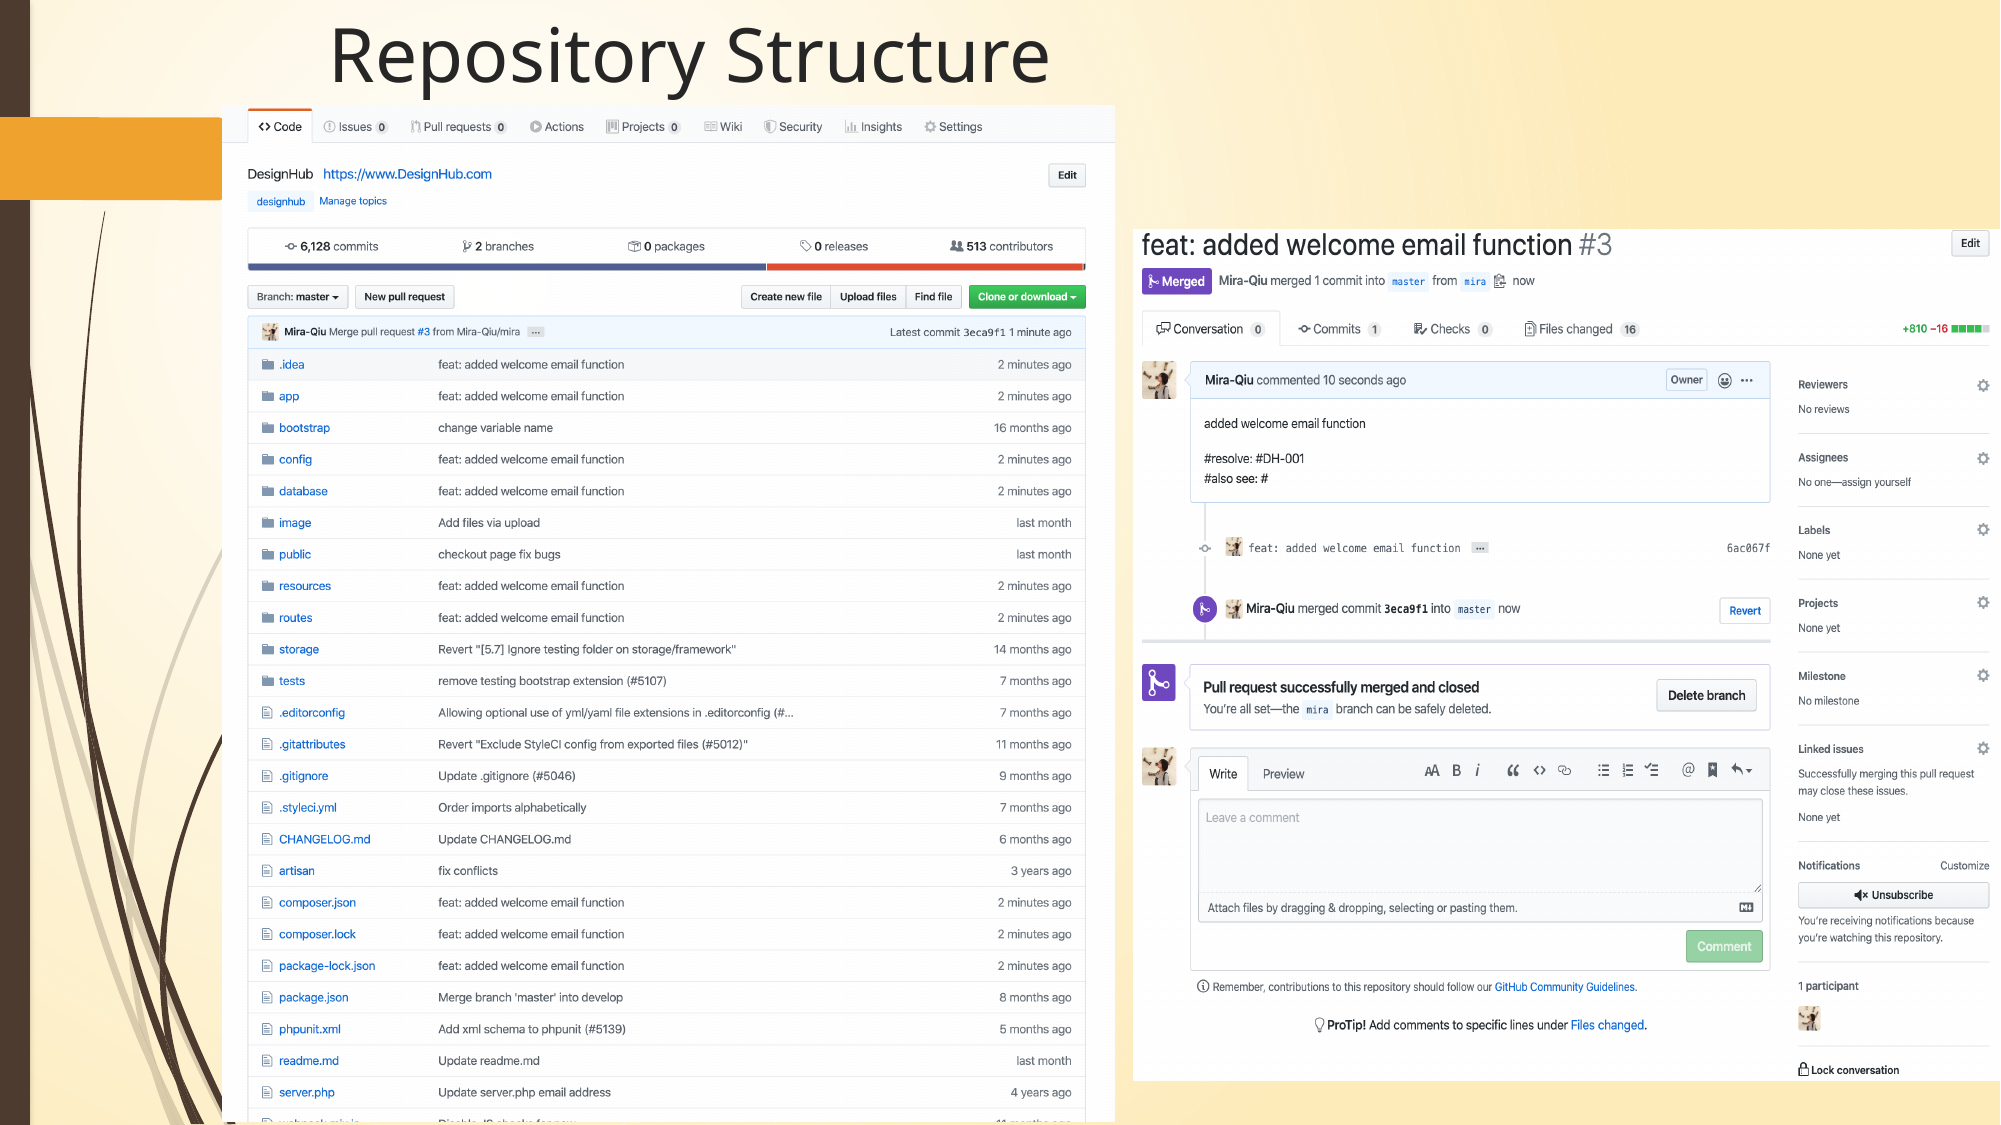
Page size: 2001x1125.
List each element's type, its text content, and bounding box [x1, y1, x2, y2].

picture [1132, 229, 2000, 1082]
title Repository Structure [313, 0, 1776, 211]
picture [222, 104, 1116, 1123]
